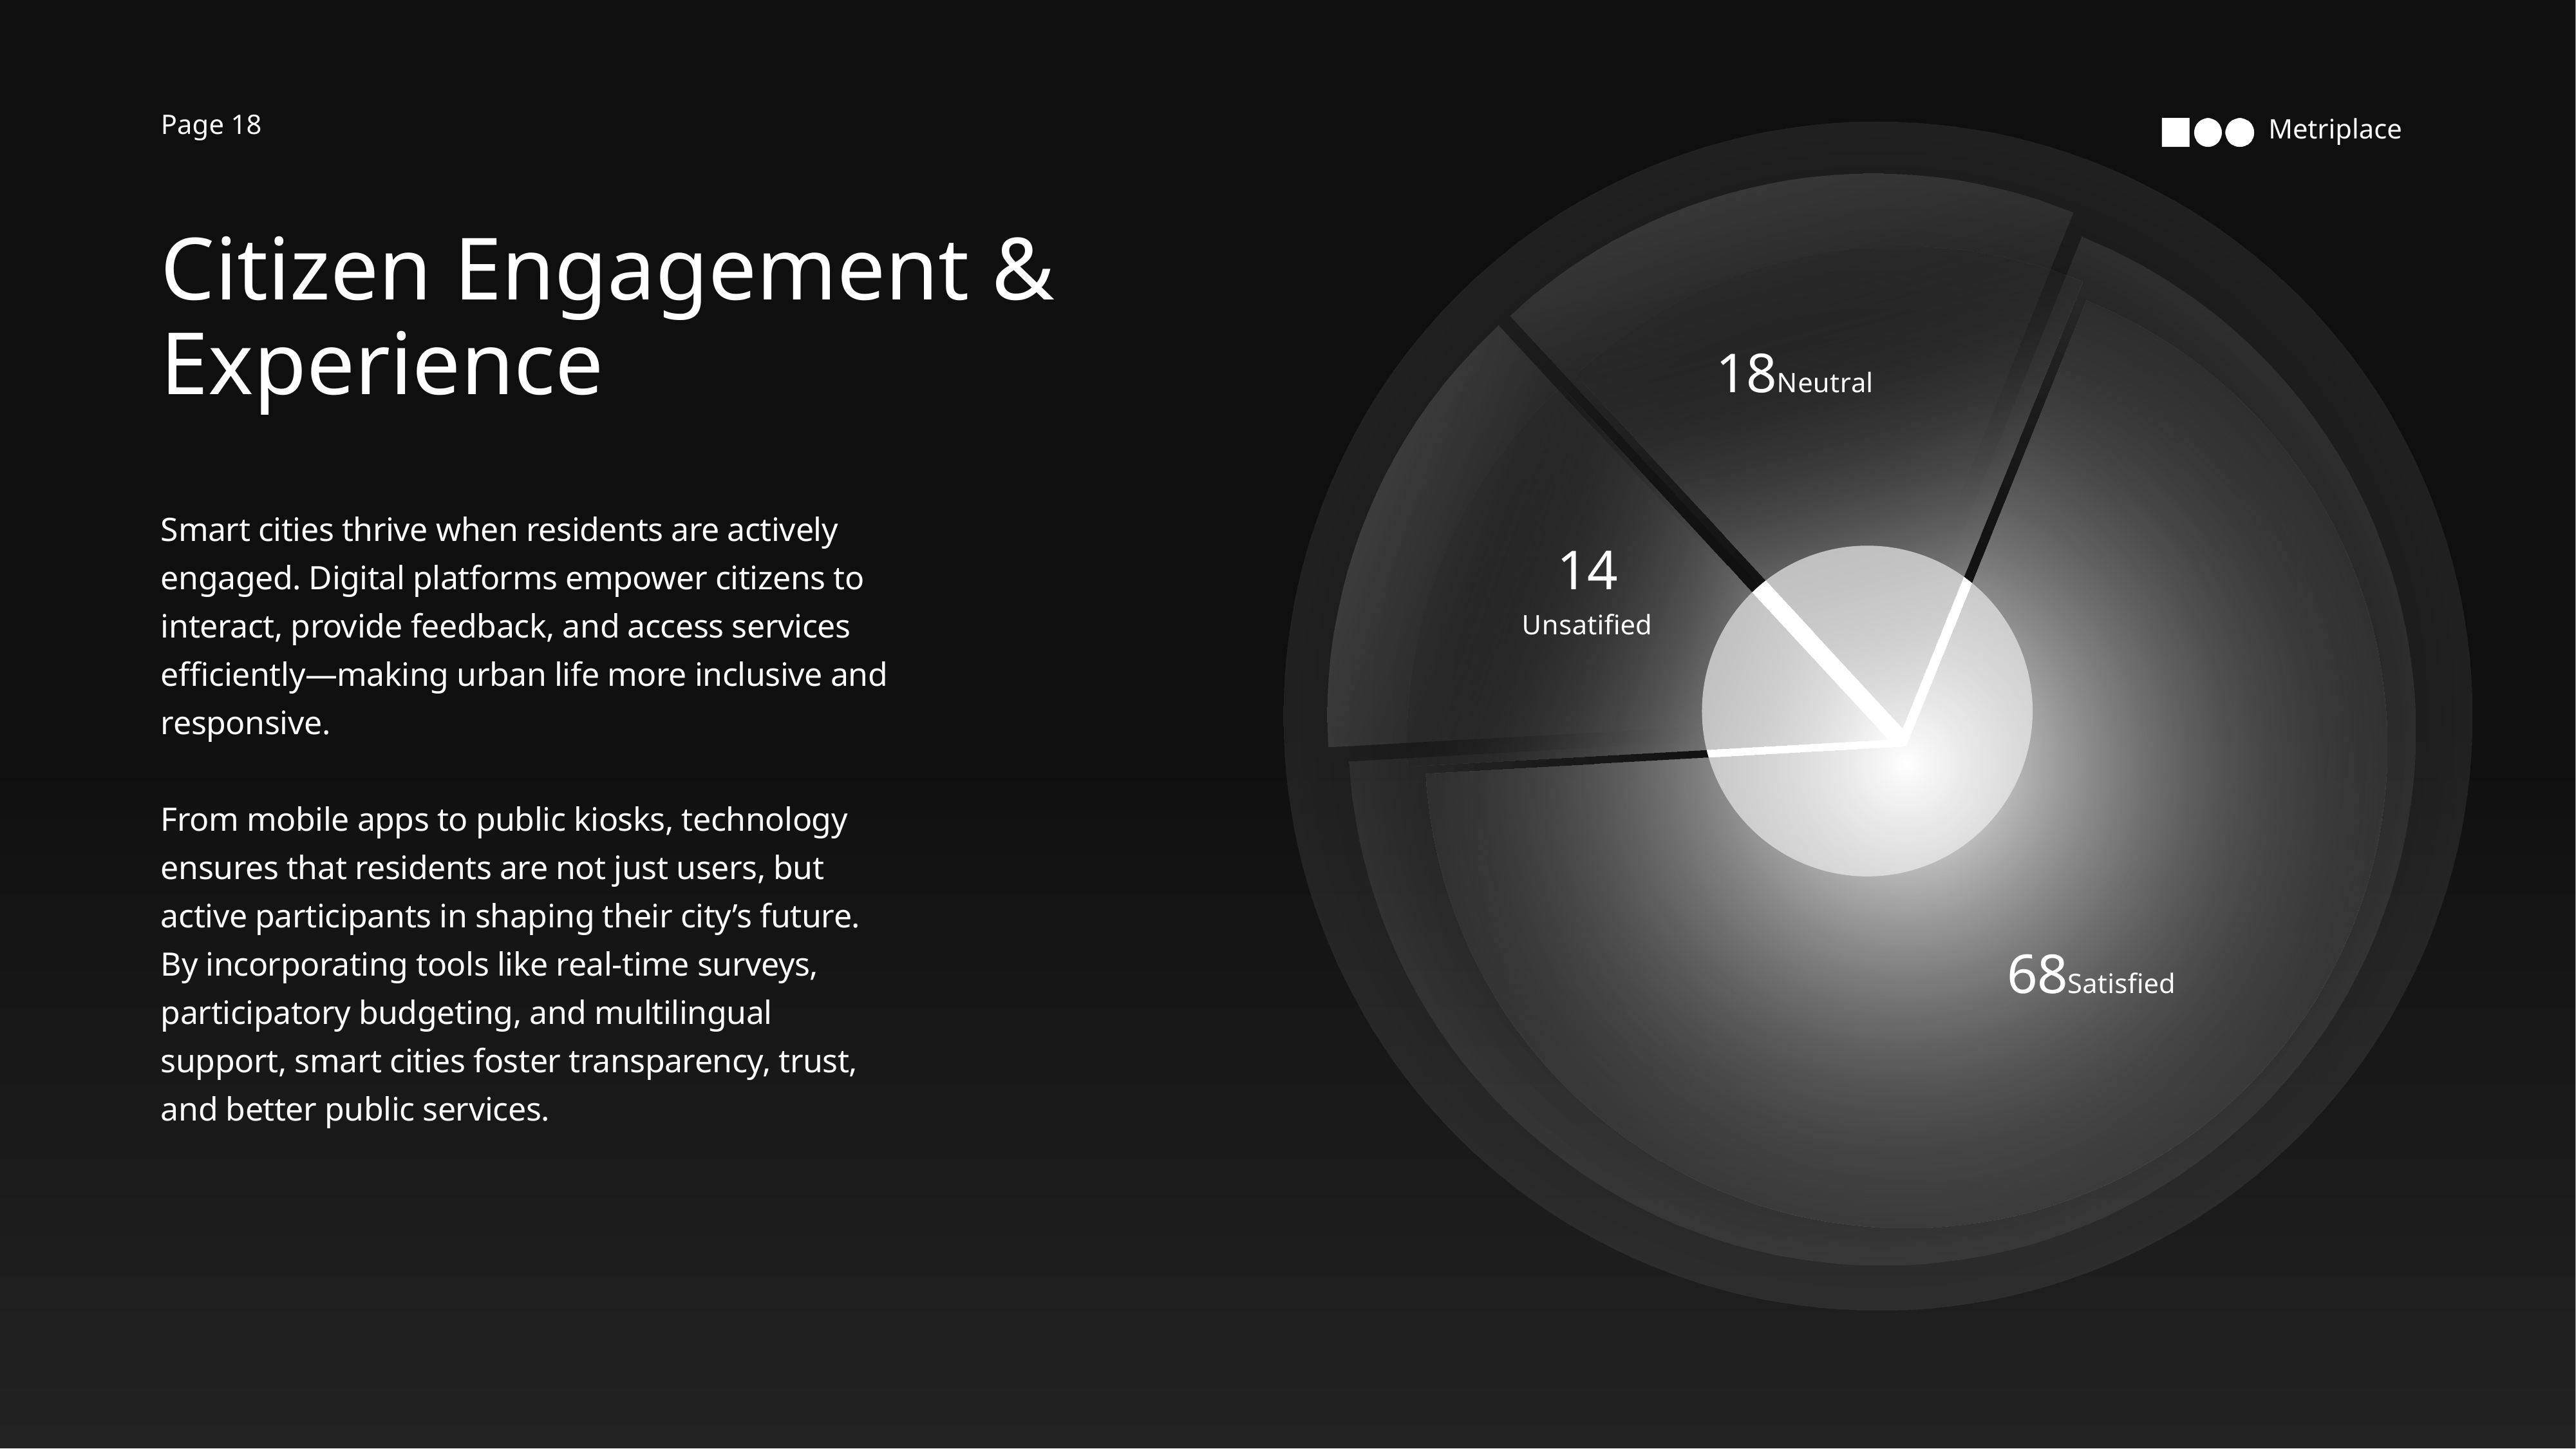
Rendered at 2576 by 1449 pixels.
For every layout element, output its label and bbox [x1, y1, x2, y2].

picture [0, 0, 2576, 1449]
text_box [1017, 121, 2576, 1311]
